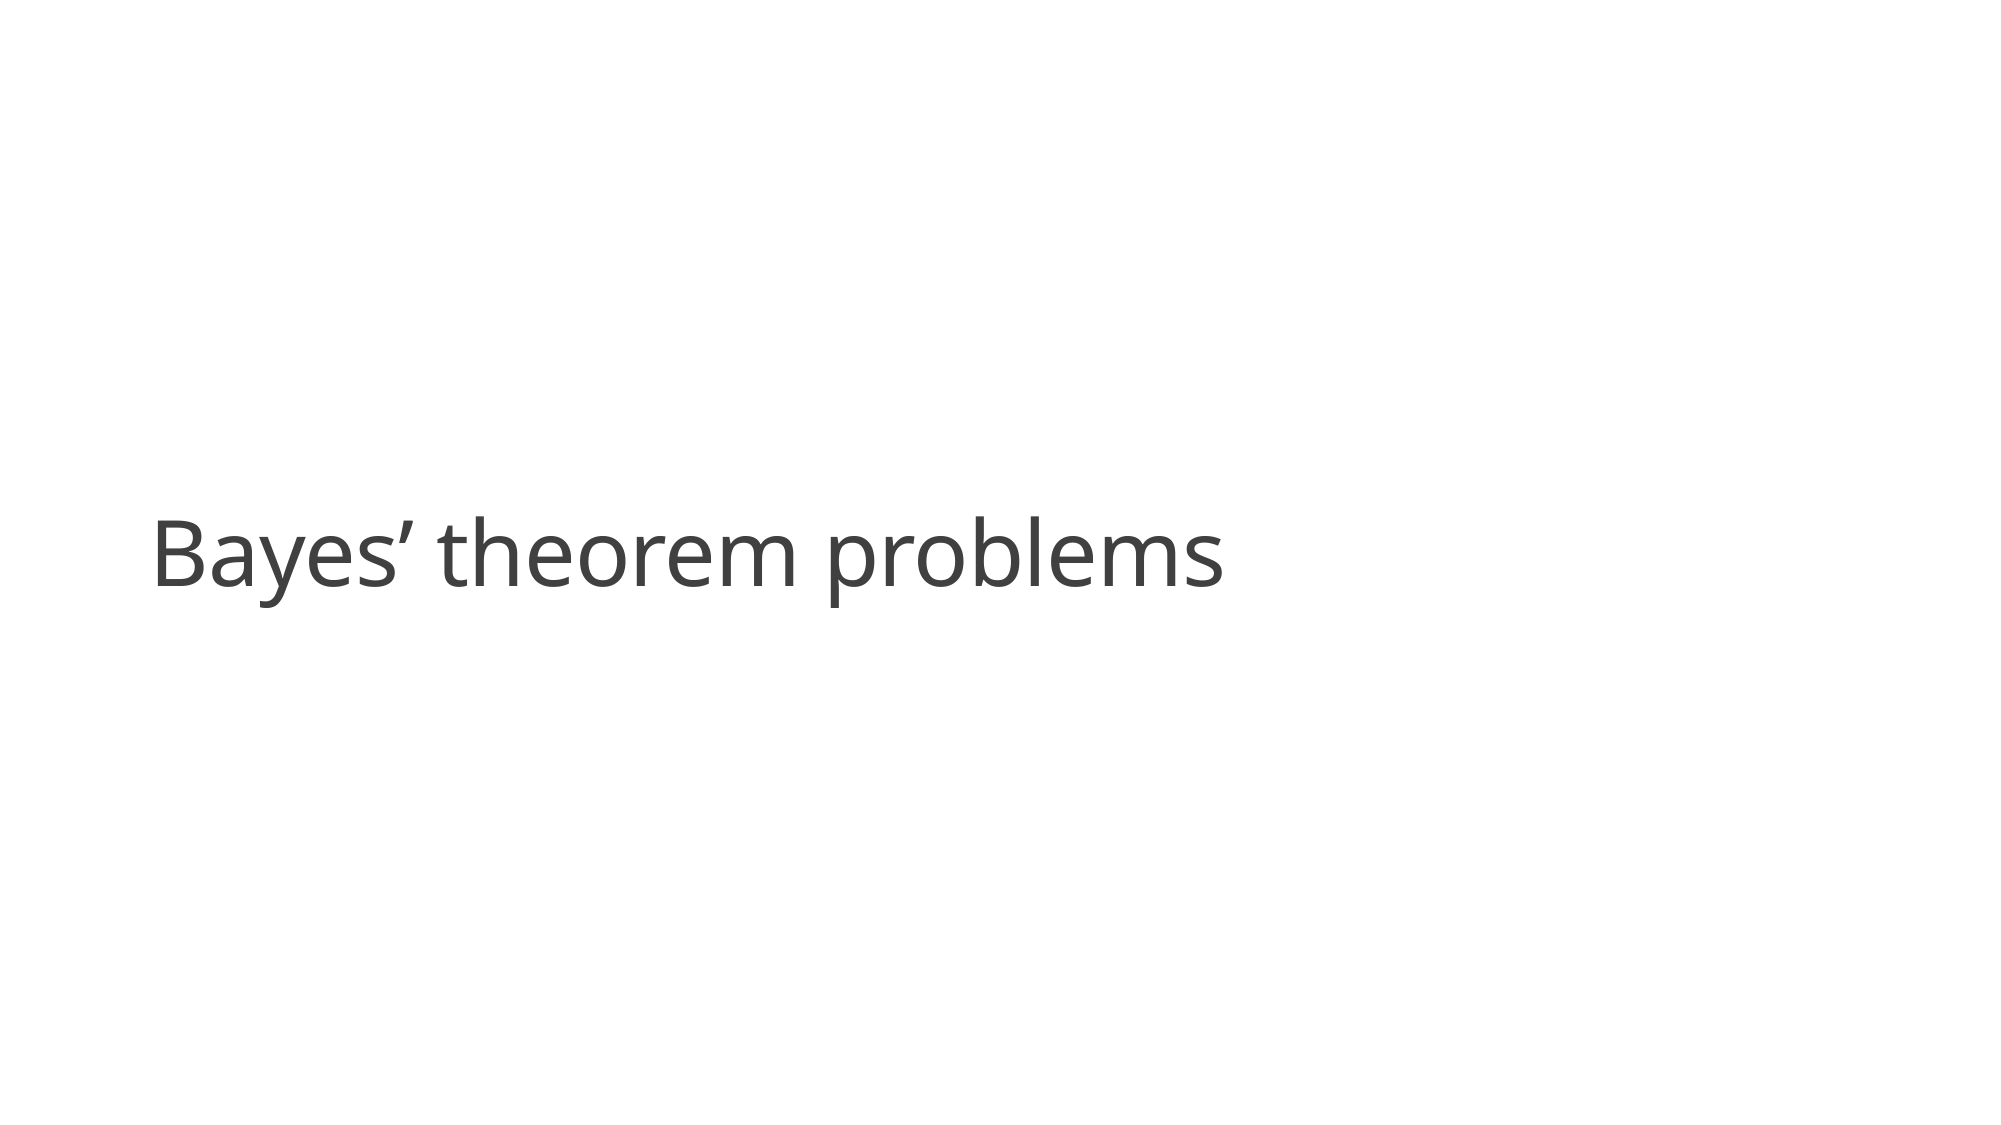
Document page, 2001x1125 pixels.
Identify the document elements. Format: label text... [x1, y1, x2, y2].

text_box Bayes’ theorem problems [135, 374, 1785, 613]
